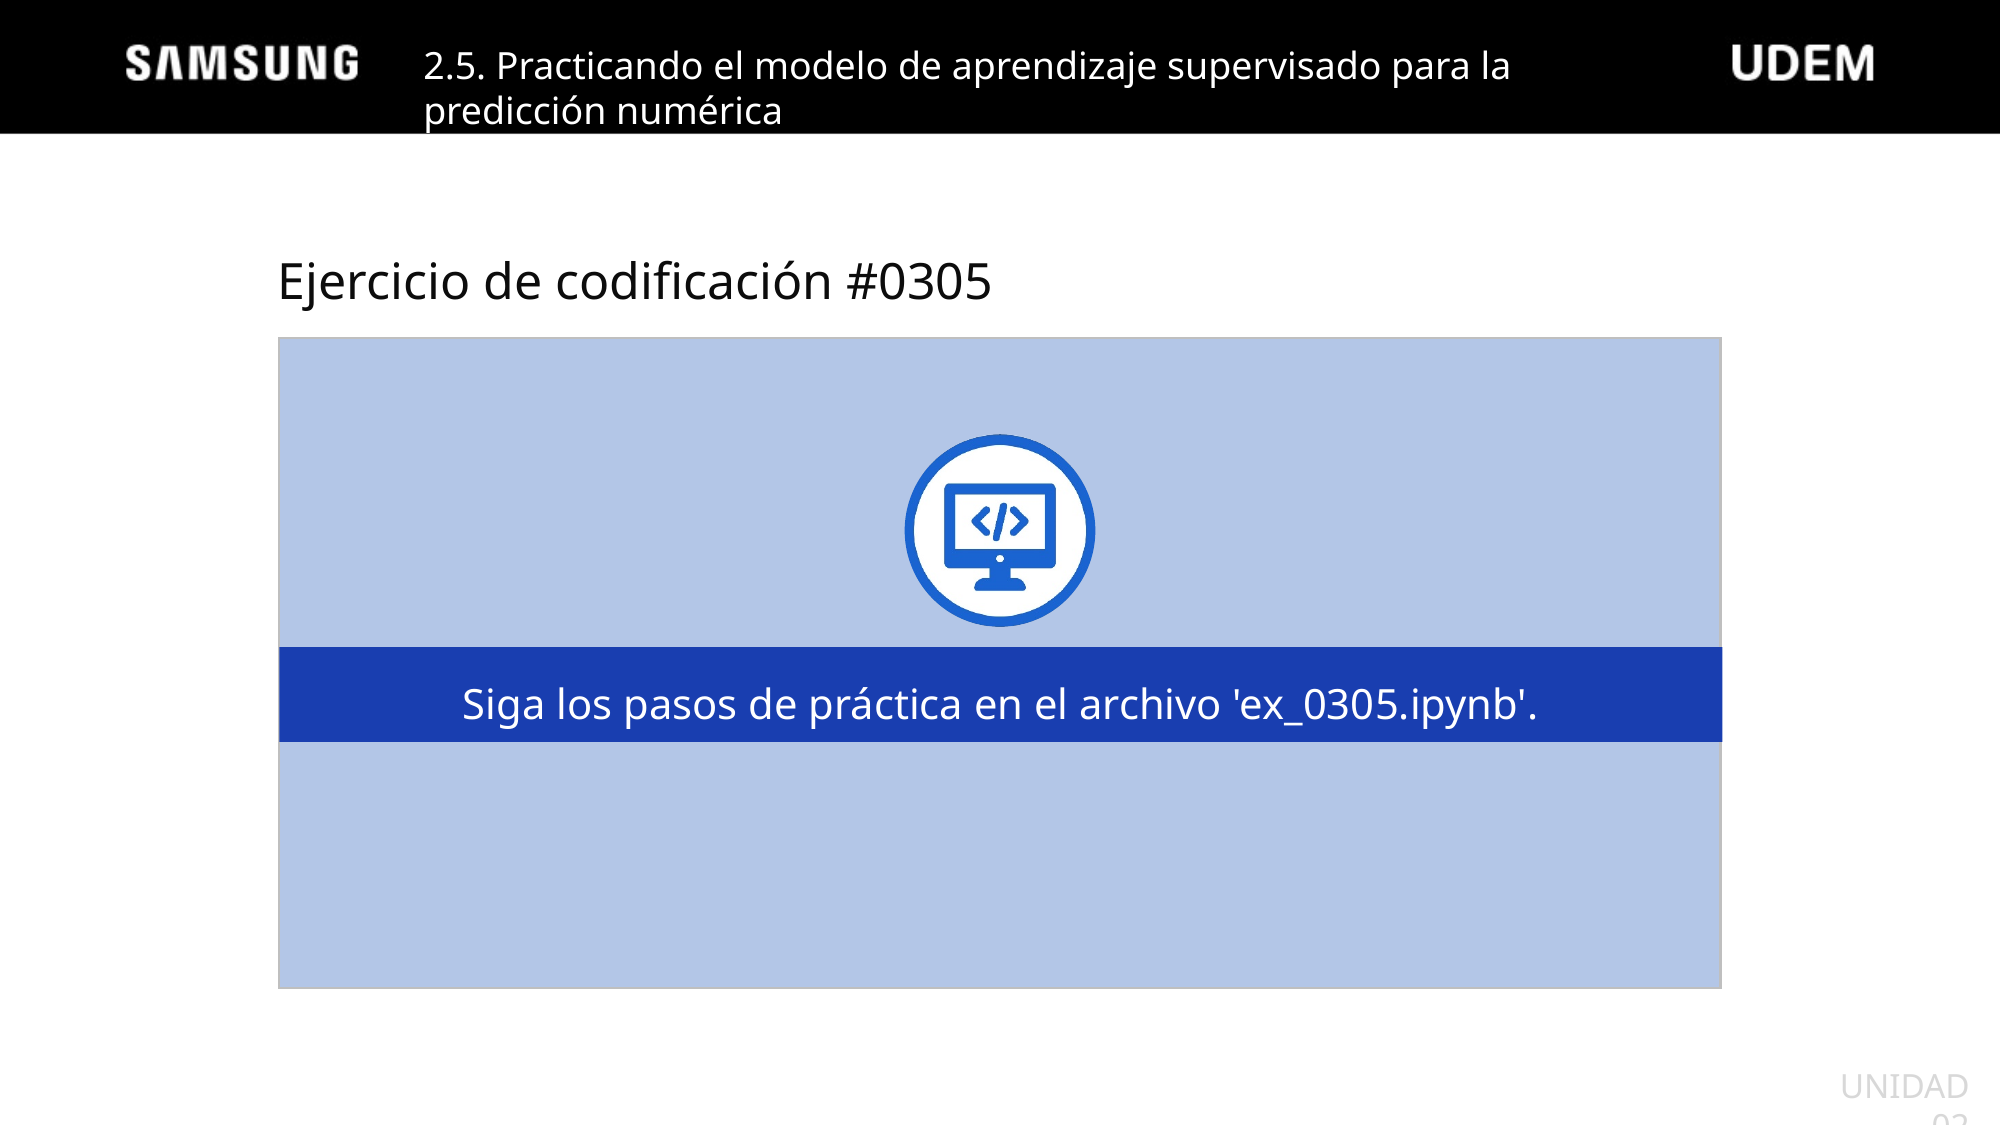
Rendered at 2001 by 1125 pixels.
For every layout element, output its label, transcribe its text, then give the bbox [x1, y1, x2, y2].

picture [0, 0, 2000, 1124]
text_box UNIDAD 02 [1799, 1064, 1970, 1125]
text_box Ejercicio de codificación #0305 [277, 249, 1721, 310]
text_box 2.5. Practicando el modelo de aprendizaje supervisado para la predicción numérica [423, 42, 1624, 133]
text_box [279, 337, 1723, 988]
